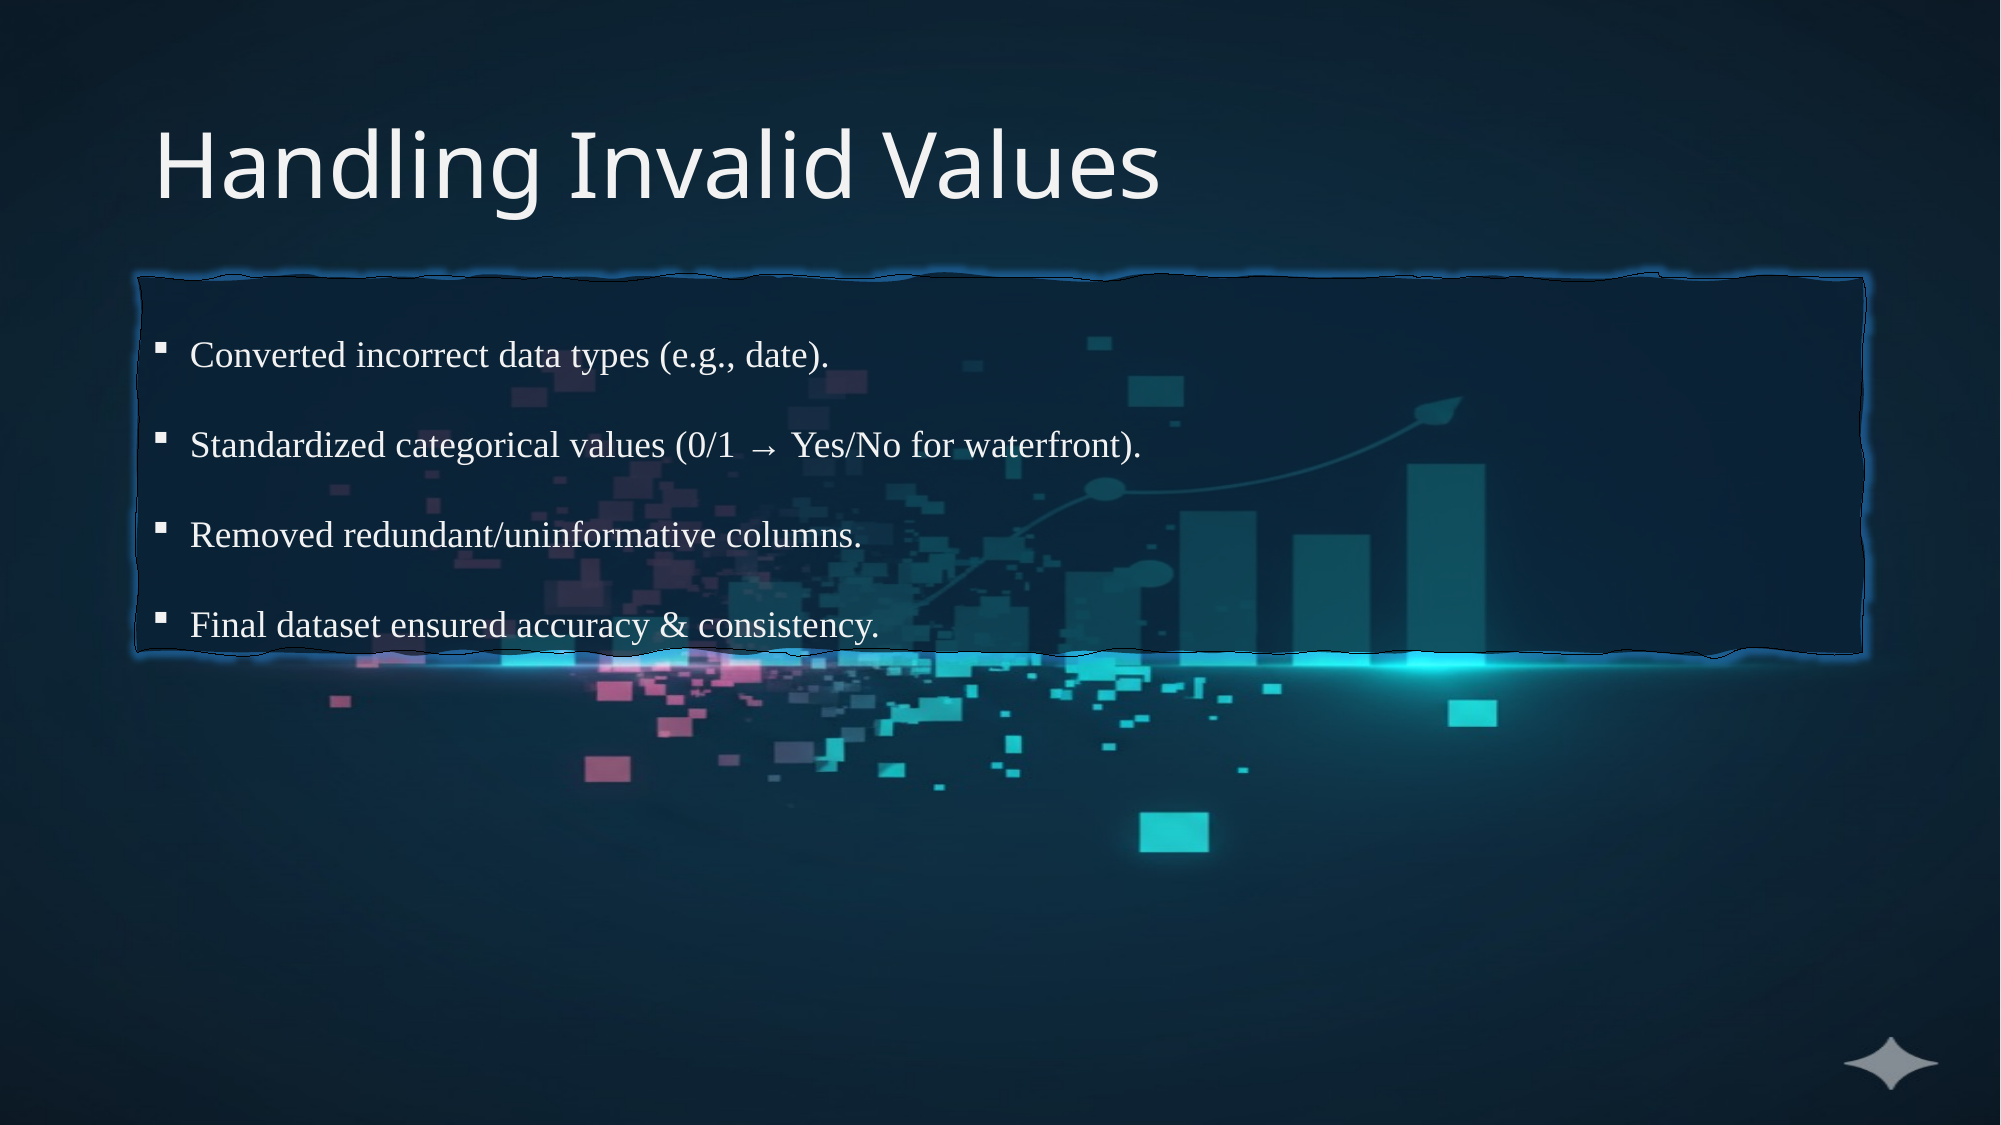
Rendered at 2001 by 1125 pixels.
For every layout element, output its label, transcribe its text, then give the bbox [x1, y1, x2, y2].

title Handling Invalid Values [137, 59, 1863, 278]
picture [0, 0, 2001, 1125]
text_box Converted incorrect data types (e.g., date). Standardized categorical values (0/1 → Yes/No for waterfront). Removed redundant/uninformative columns. Final dataset ensured accuracy & consistency. [134, 278, 1867, 659]
